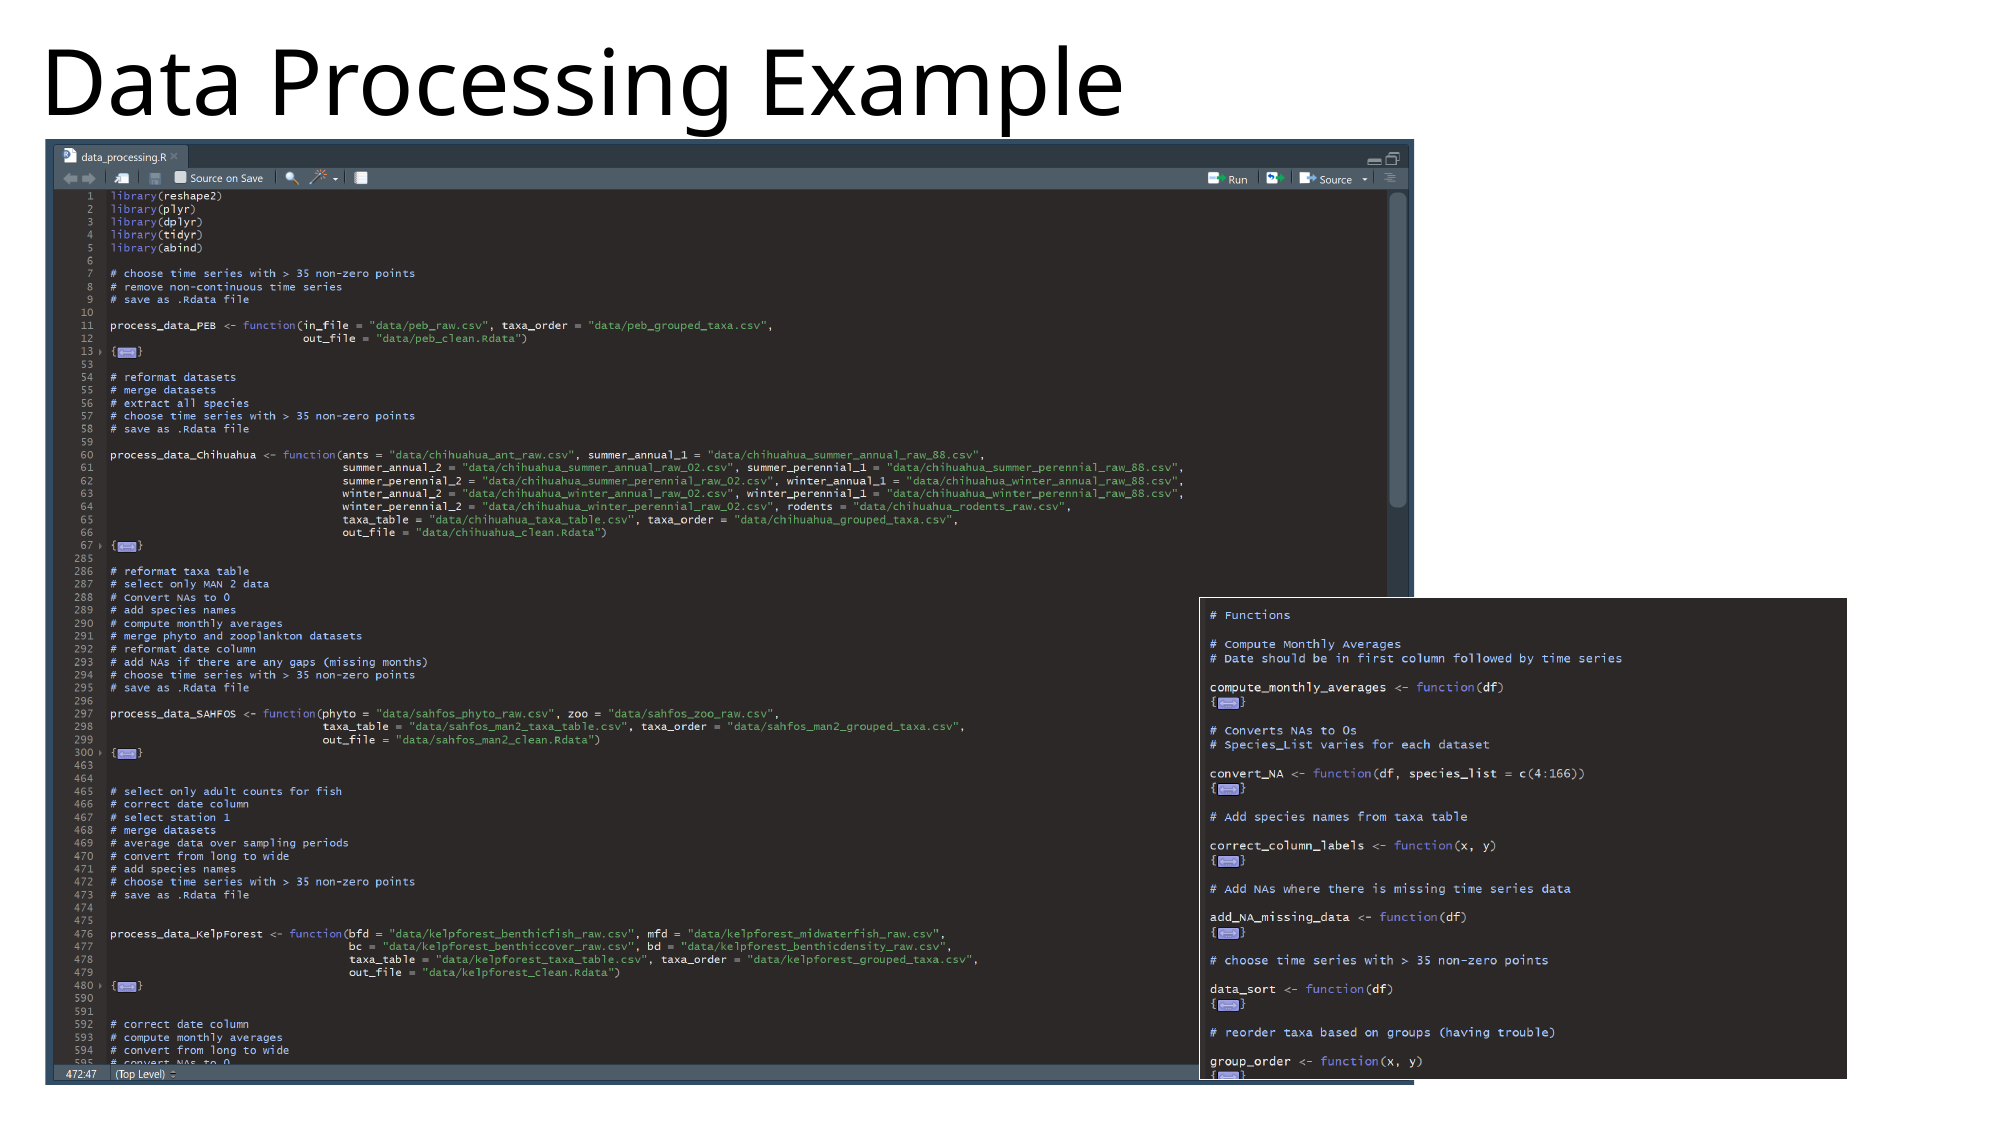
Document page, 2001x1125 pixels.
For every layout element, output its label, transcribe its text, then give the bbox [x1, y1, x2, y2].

picture [45, 139, 1848, 1085]
title Data Processing Example [25, 0, 1751, 195]
